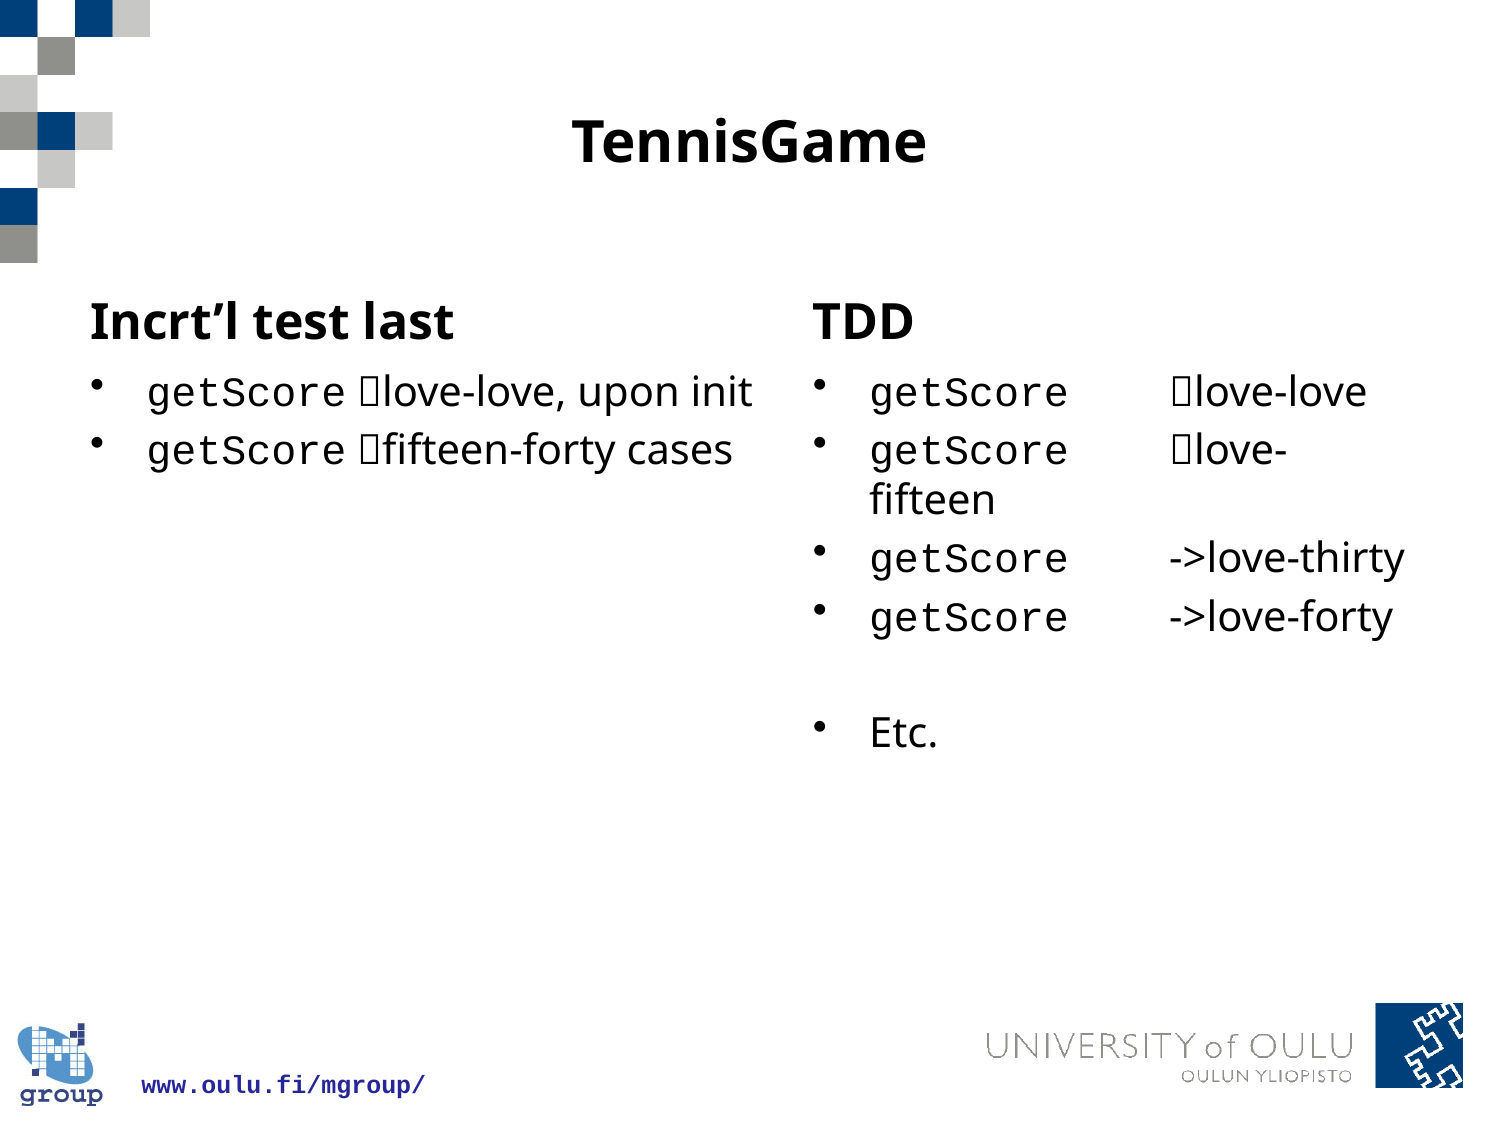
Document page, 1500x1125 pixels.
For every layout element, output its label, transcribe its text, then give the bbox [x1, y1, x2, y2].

list getScore love-love getScore love-fifteen getScore ->love-thirty getScore ->love-forty Etc. [797, 356, 1425, 1005]
title TennisGame [75, 45, 1425, 233]
list TDD [797, 251, 1425, 356]
picture [0, 0, 150, 263]
picture [17, 1023, 103, 1106]
picture [987, 1003, 1463, 1088]
list getScore love-love, upon init getScore fifteen-forty cases [75, 356, 797, 1005]
list Incrt’l test last [75, 251, 738, 356]
